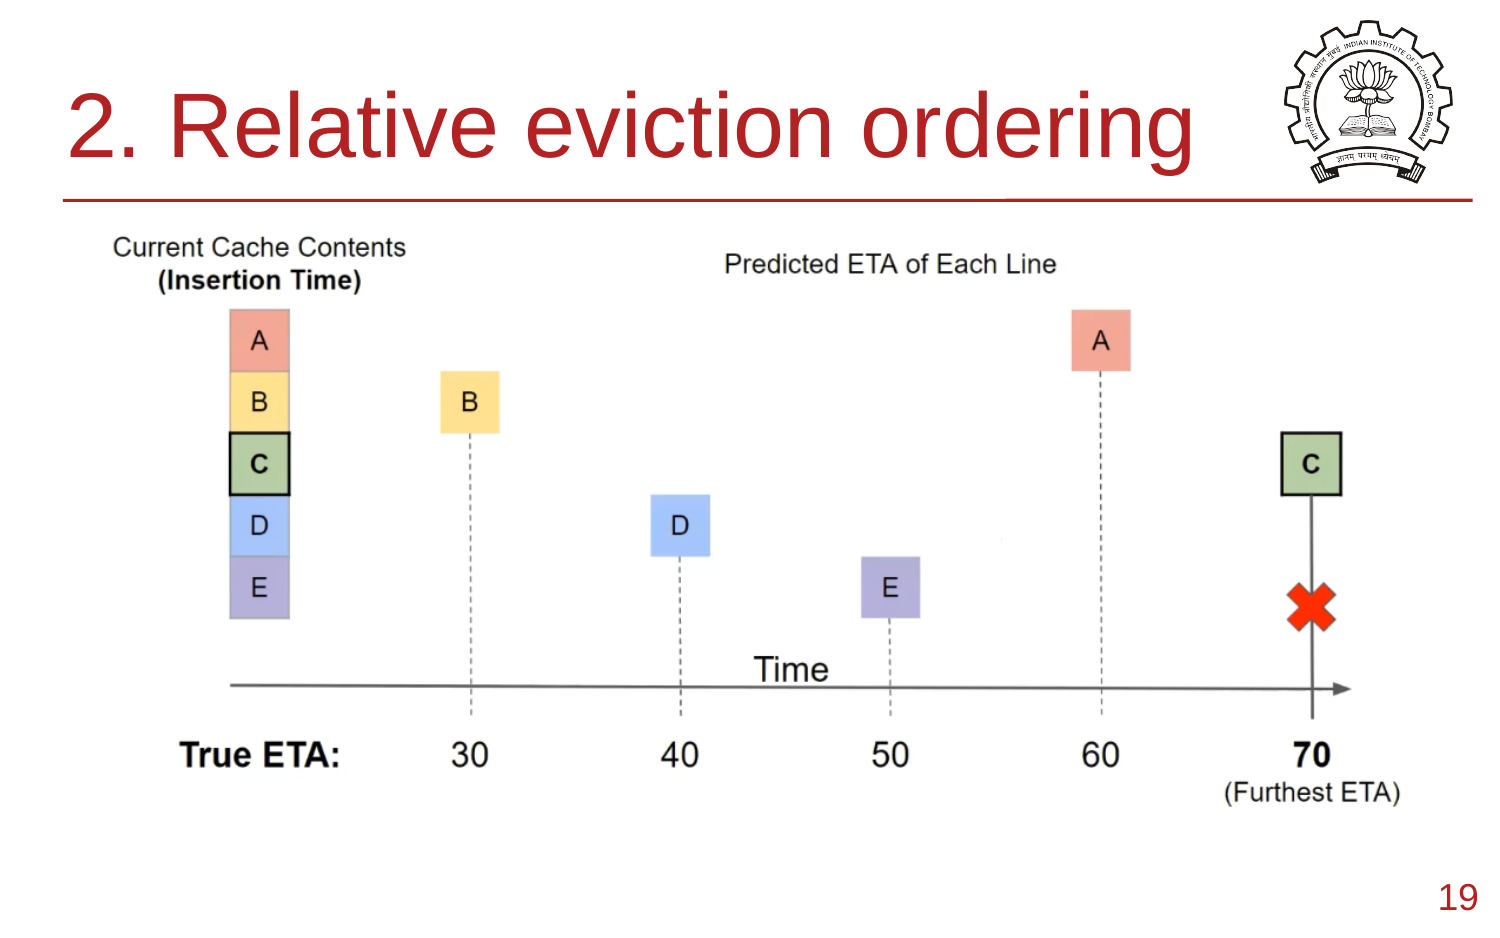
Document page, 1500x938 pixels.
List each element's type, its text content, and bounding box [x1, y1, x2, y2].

slide_number 19 [1388, 859, 1494, 932]
picture [1284, 20, 1453, 184]
picture [90, 208, 1410, 835]
title 2. Relative eviction ordering [51, 50, 1449, 156]
